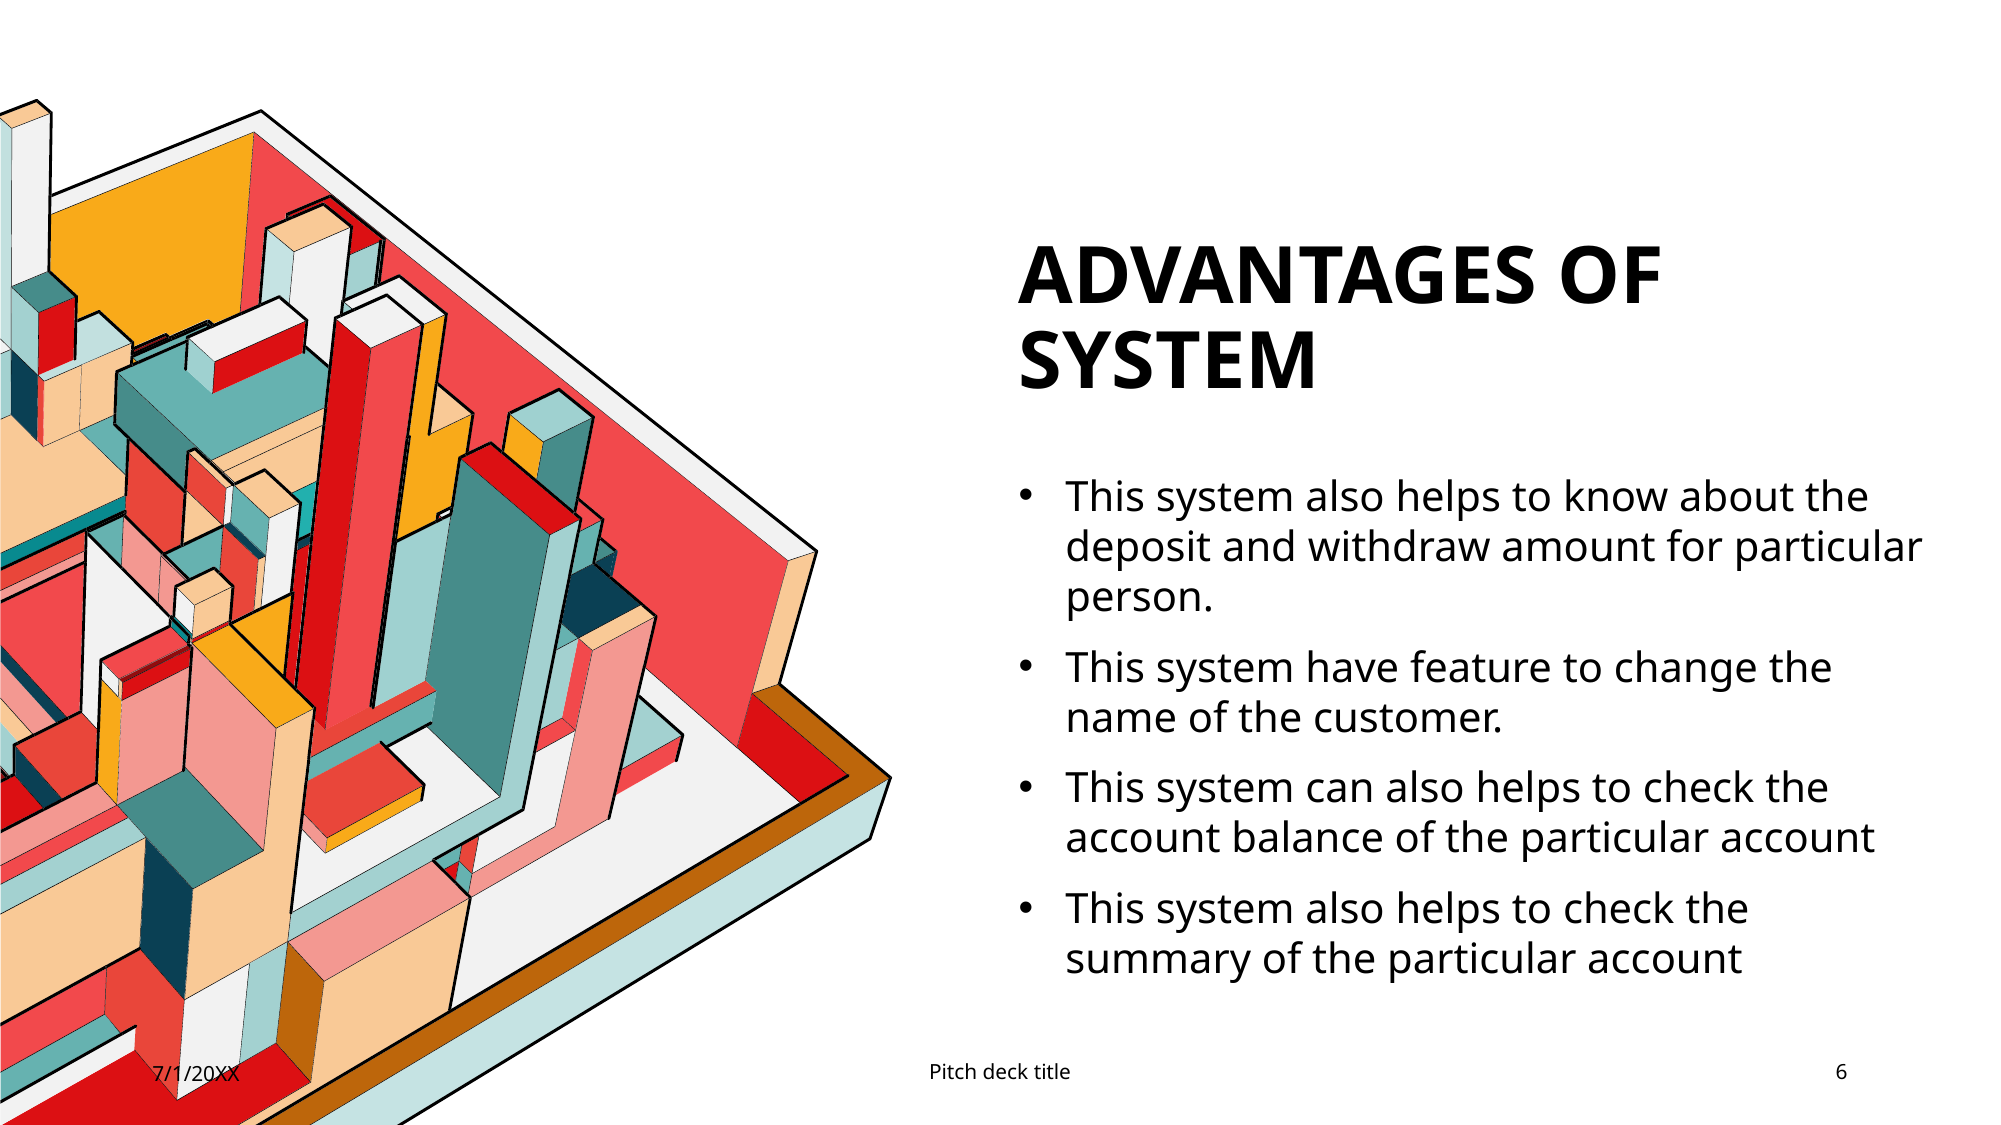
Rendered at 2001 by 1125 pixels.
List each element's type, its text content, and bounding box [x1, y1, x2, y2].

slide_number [137, 1042, 588, 1103]
footer Pitch deck title [662, 1042, 1338, 1103]
list This system also helps to know about the deposit and withdraw amount for particular person. This system have feature to change the name of the customer. This system can also helps to check the account balance of the particular account This system also helps to check the summary of the particular account [1003, 461, 1957, 1055]
slide_number 6 [1412, 1055, 1863, 1103]
title ADVANTAGES OF SYSTEM [1003, 211, 1904, 429]
